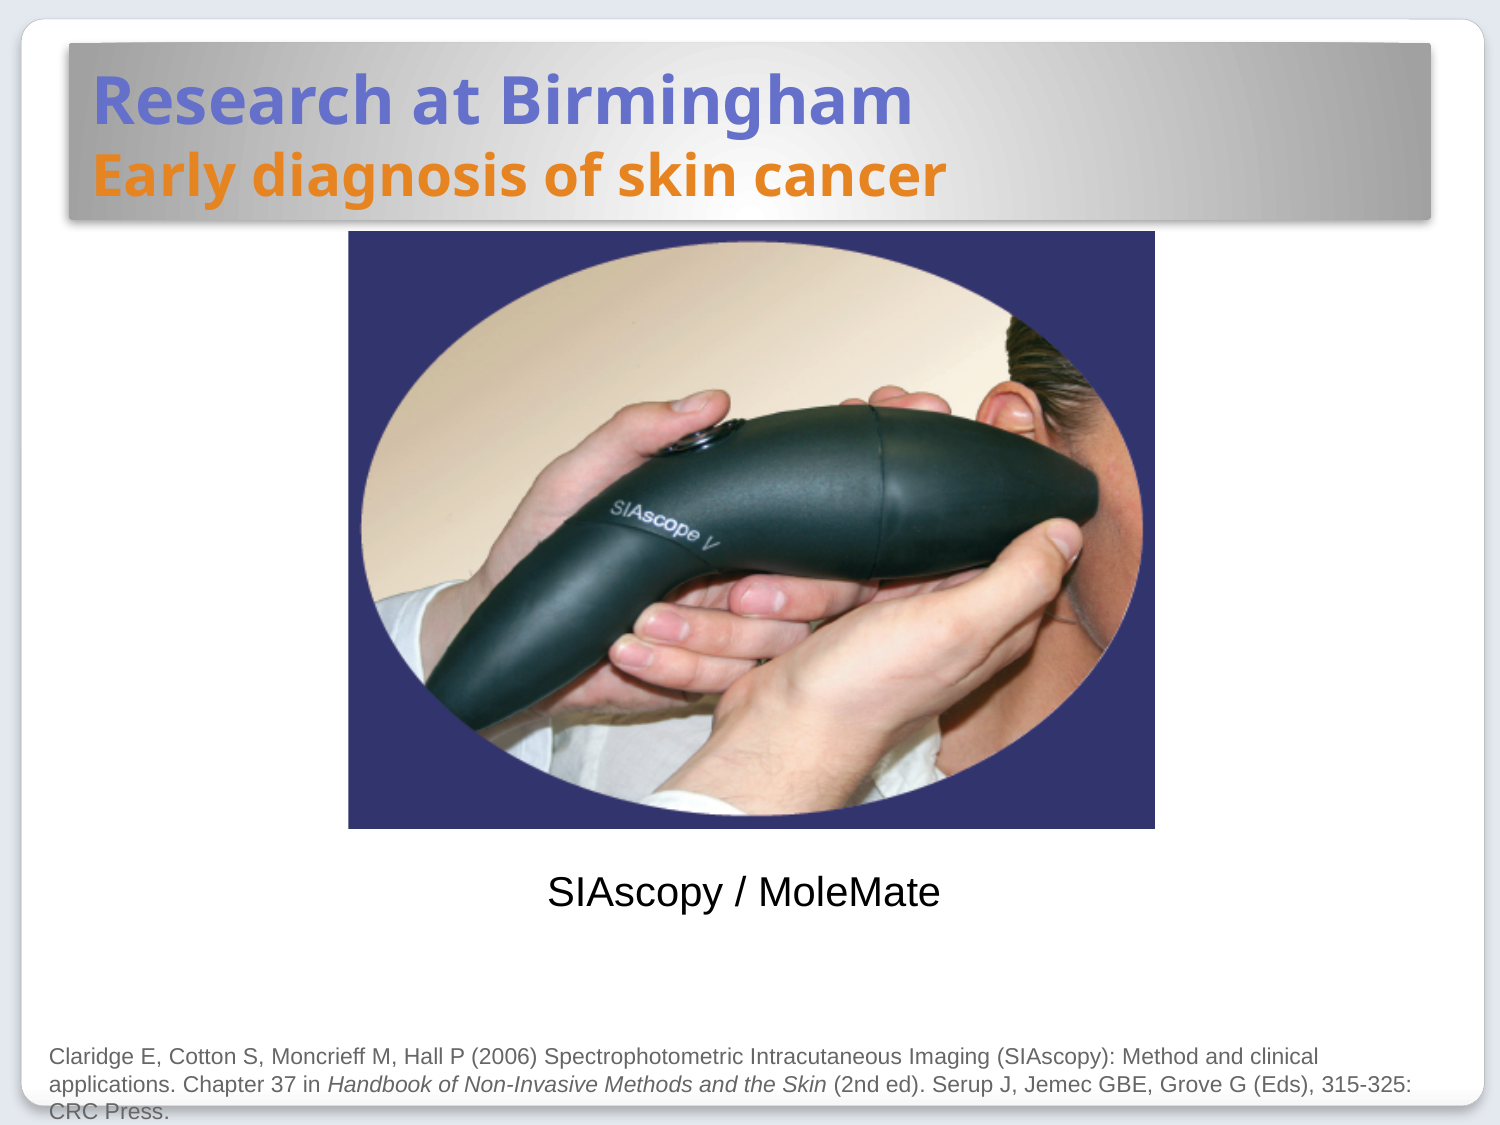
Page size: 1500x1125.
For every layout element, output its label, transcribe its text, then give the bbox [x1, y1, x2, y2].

title Research at Birmingham Early diagnosis of skin cancer [76, 42, 1420, 216]
text_box SIAscopy / MoleMate [420, 857, 1083, 933]
text_box Claridge E, Cotton S, Moncrieff M, Hall P (2006) Spectrophotometric Intracutaneous Imaging (SIAscopy): Method and clinical applications. Chapter 37 in Handbook of Non-Invasive Methods and the Skin (2nd ed). Serup J, Jemec GBE, Grove G (Eds), 315-325: CRC Press. [34, 1034, 1469, 1125]
picture [348, 231, 1155, 829]
